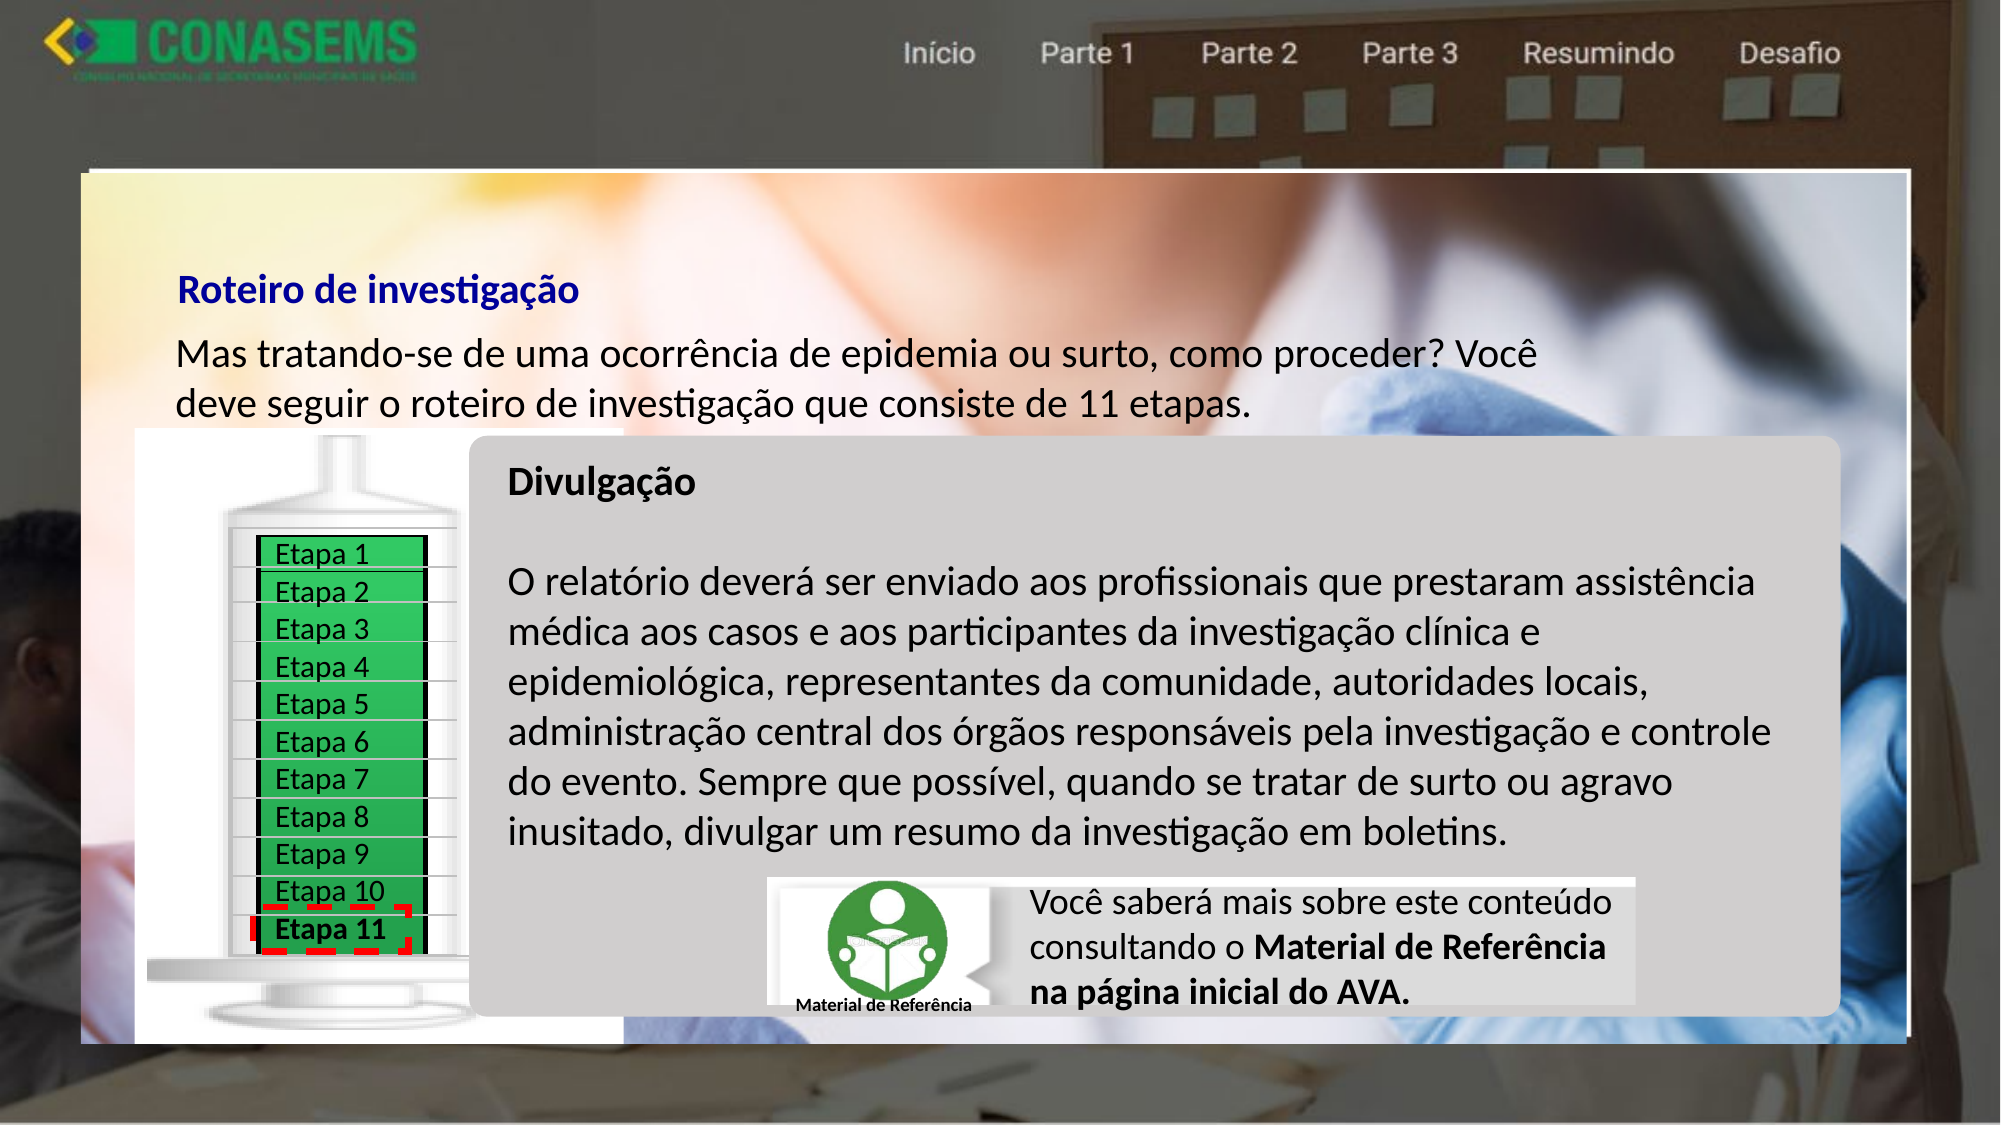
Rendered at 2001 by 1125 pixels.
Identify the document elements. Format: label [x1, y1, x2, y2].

picture [0, 0, 2001, 1125]
text_box [134, 428, 624, 1044]
